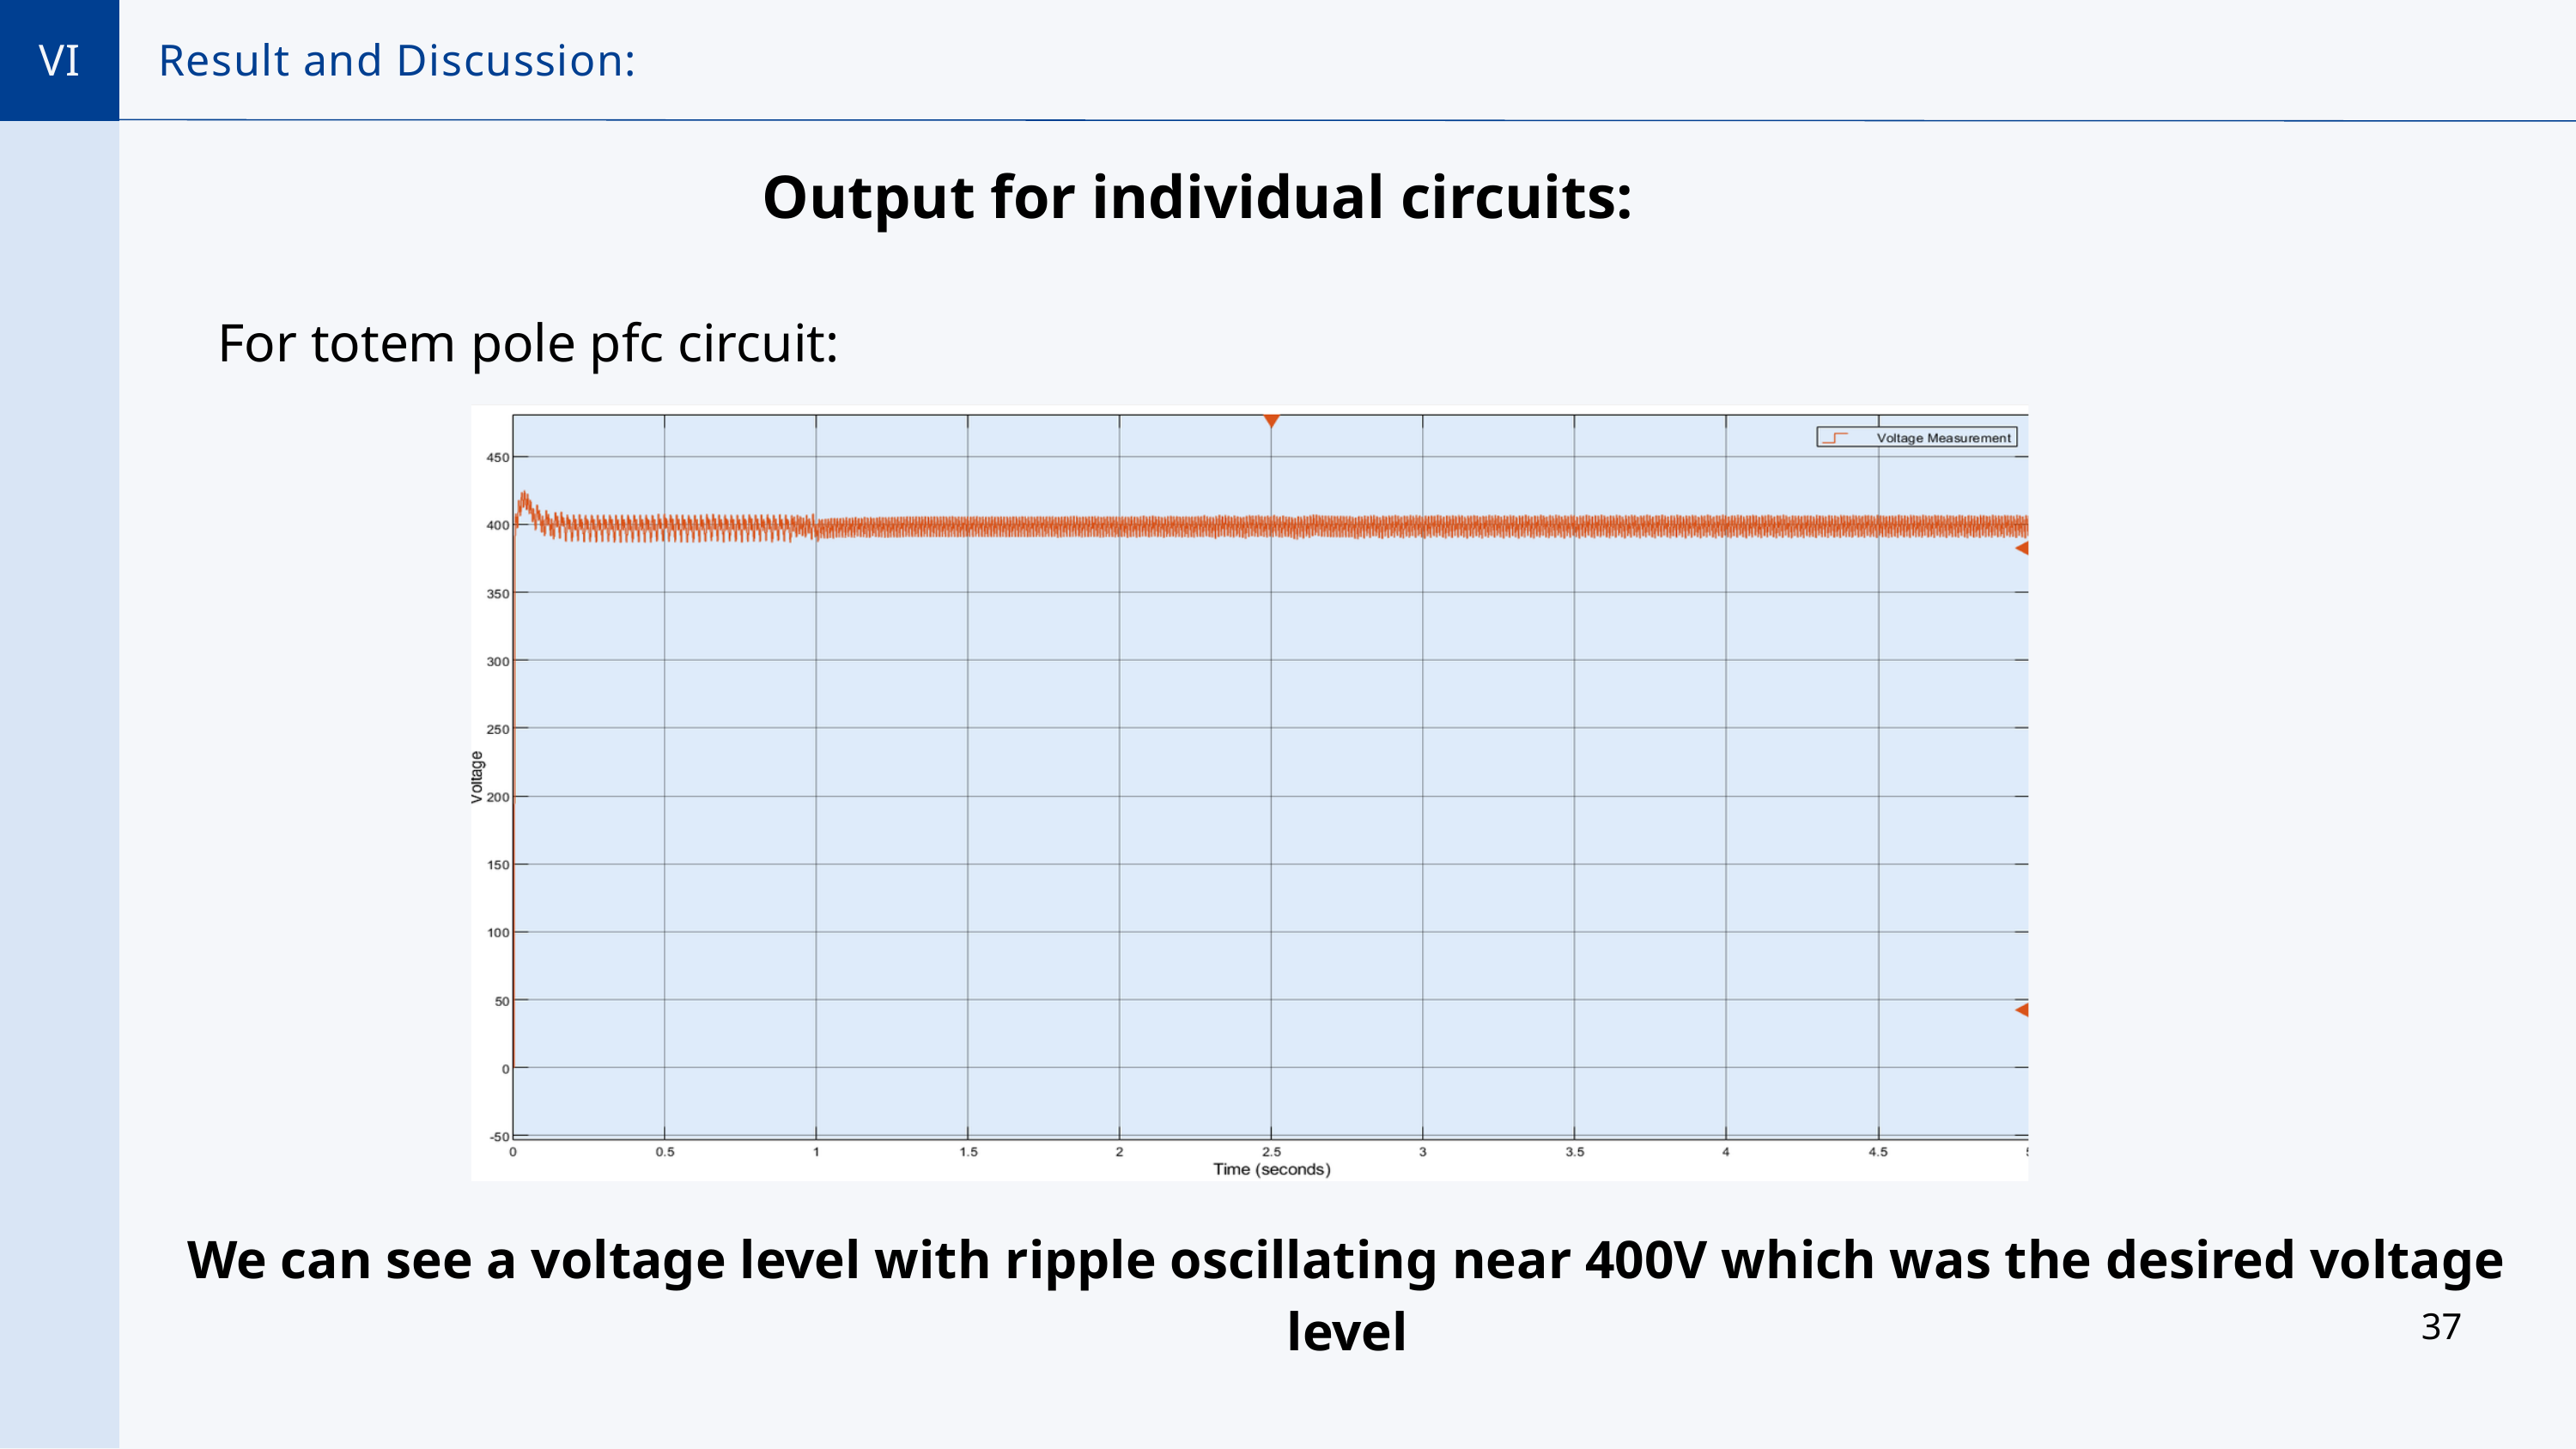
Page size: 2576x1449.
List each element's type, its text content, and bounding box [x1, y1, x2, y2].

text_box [0, 0, 120, 120]
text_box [0, 120, 120, 1449]
text_box Result and Discussion: [158, 33, 1650, 85]
text_box For totem pole pfc circuit: [125, 299, 1717, 373]
text_box We can see a voltage level with ripple oscillating near 400V which was the desired voltage level [160, 1216, 2536, 1361]
text_box Output for individual circuits: [762, 148, 1817, 231]
text_box [471, 404, 2029, 1182]
